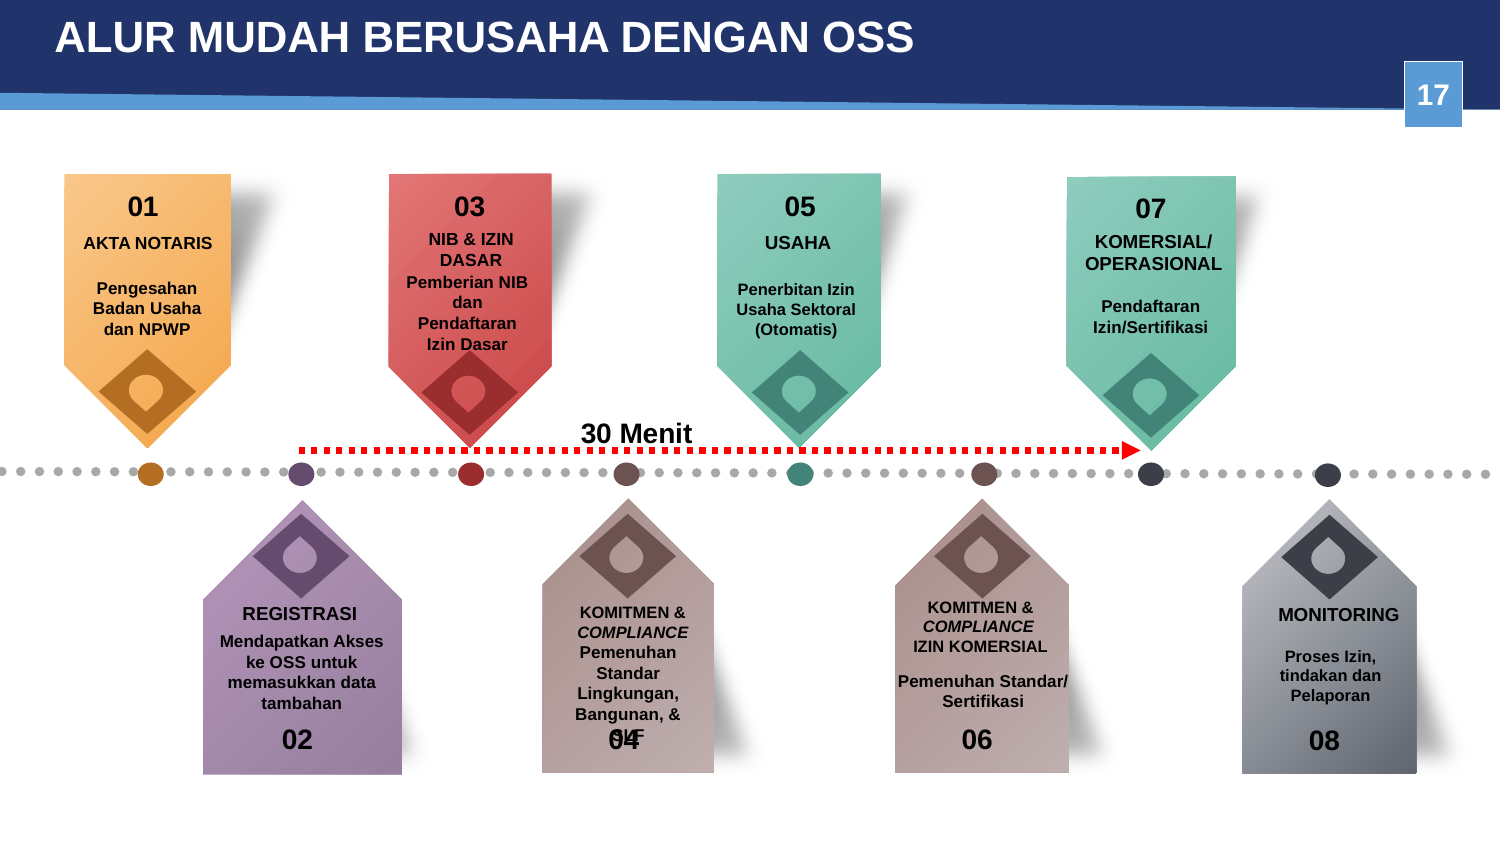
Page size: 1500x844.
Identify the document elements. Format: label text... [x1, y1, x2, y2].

title ALUR MUDAH BERUSAHA DENGAN OSS [42, 8, 1398, 68]
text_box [1, 135, 1488, 778]
slide_number 17 [1404, 60, 1463, 127]
